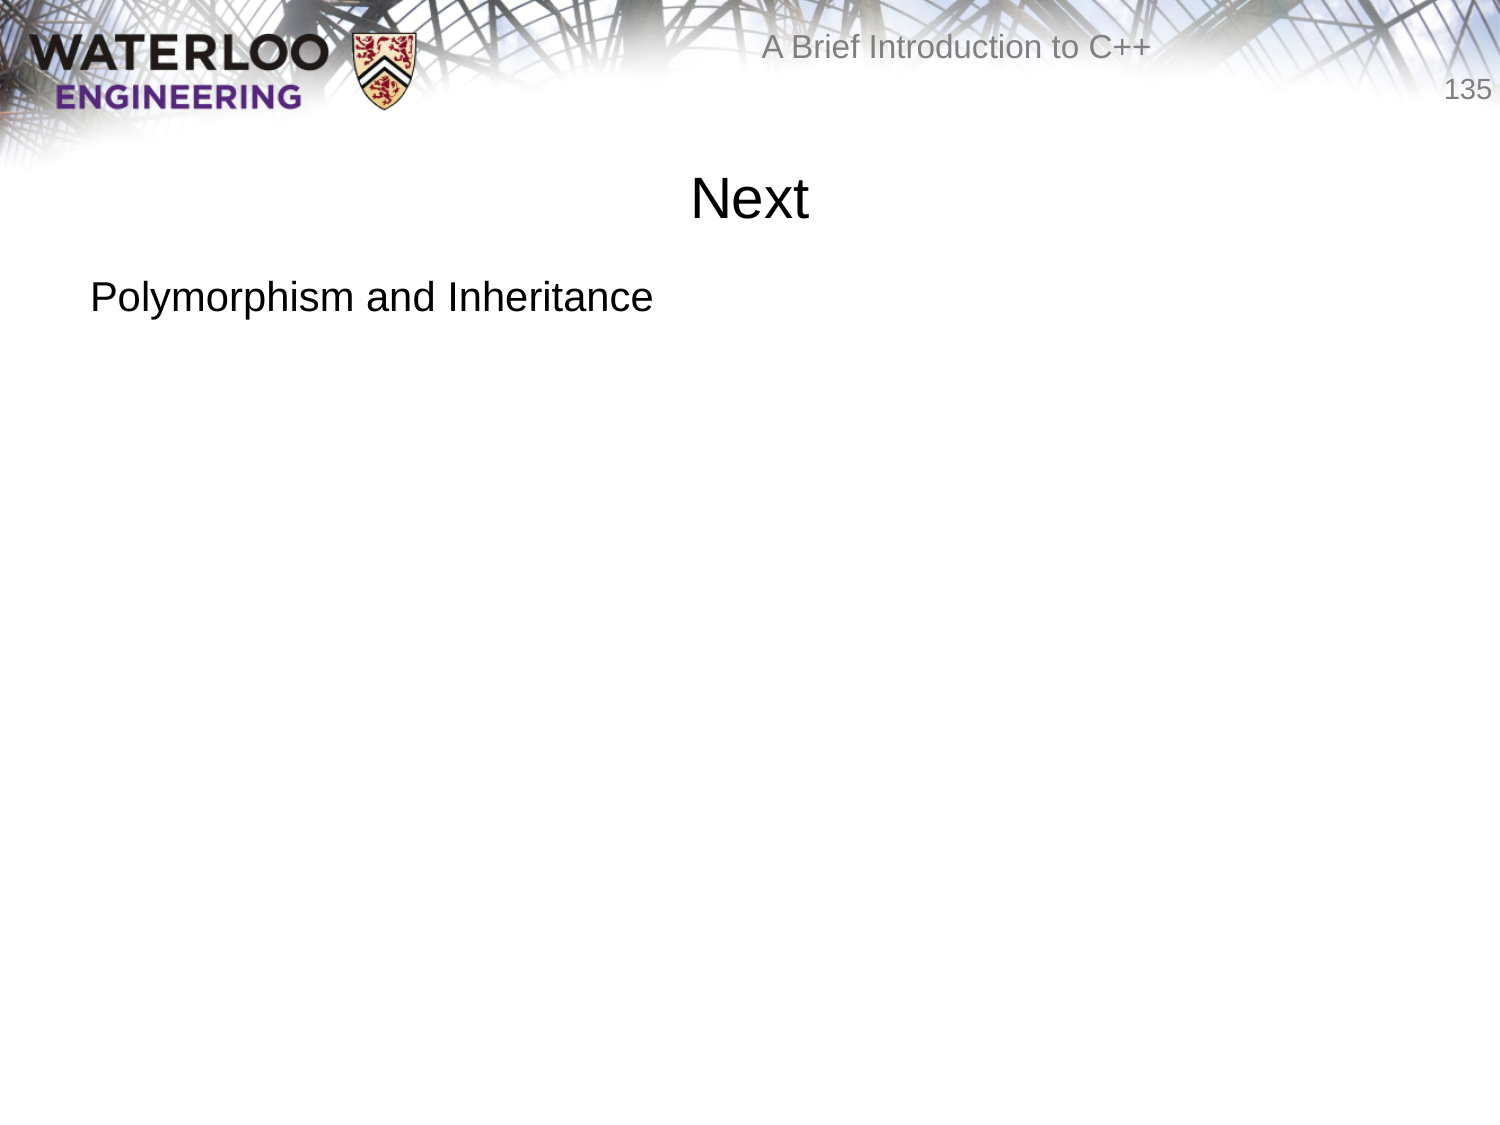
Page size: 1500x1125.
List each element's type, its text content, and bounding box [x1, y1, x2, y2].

picture [0, 0, 1500, 1125]
list Polymorphism and Inheritance [74, 262, 1426, 1006]
title Next [74, 101, 1426, 262]
